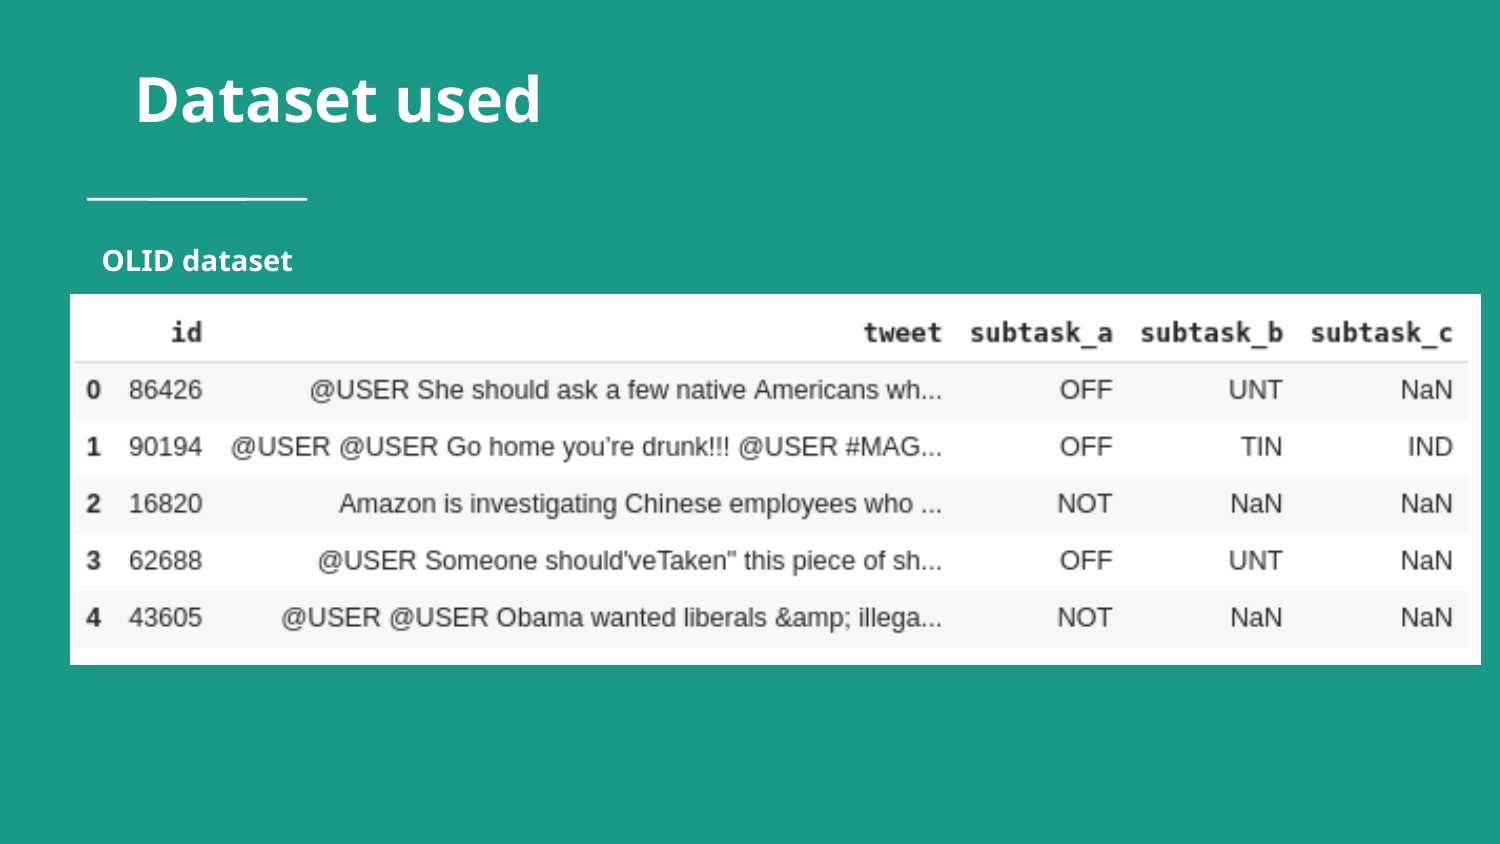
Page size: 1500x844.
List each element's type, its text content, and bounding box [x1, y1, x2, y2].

text_box OLID dataset [86, 227, 1124, 292]
title Dataset used [119, 45, 1381, 292]
picture [70, 294, 1481, 665]
